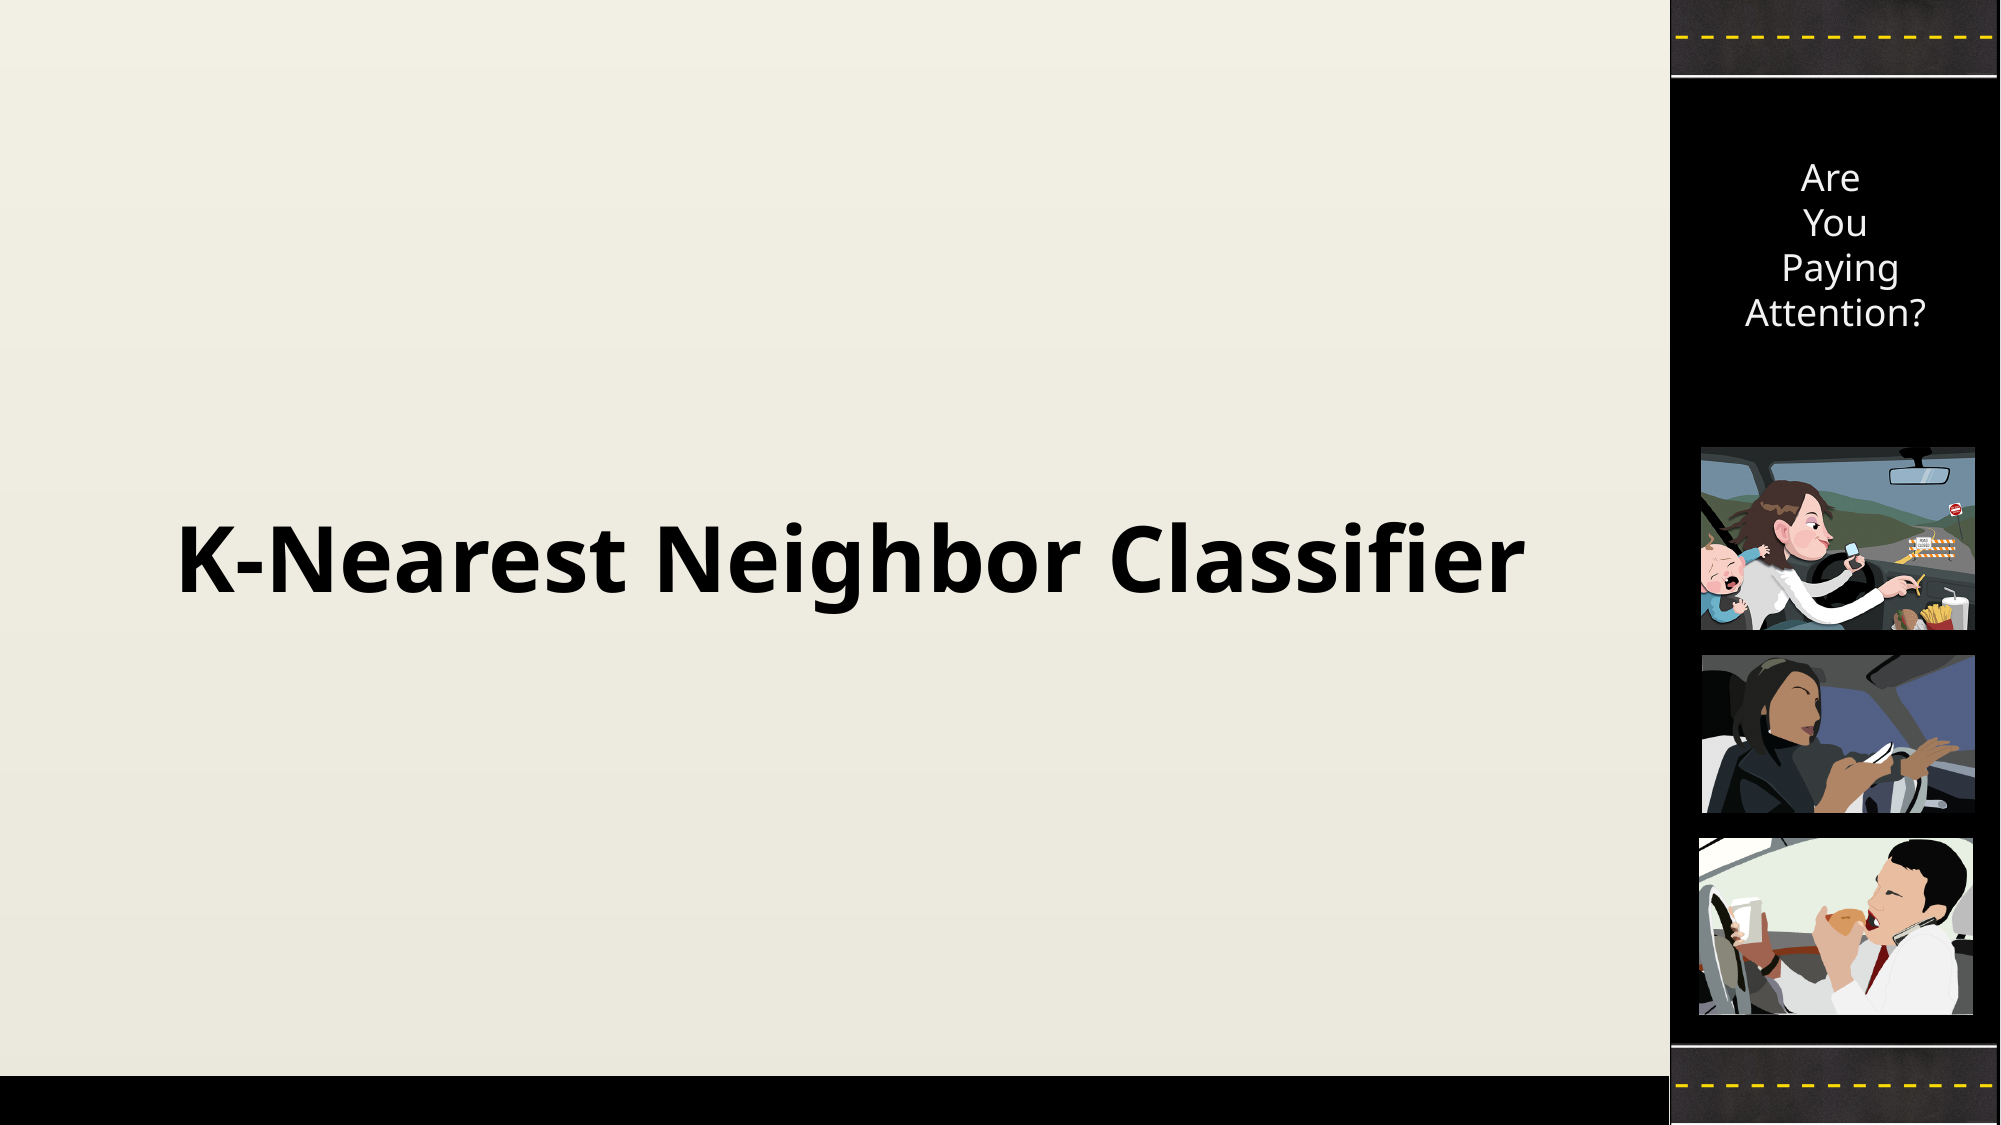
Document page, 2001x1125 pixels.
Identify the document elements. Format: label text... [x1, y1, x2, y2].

picture [1671, 0, 1997, 79]
picture [1671, 1043, 1997, 1125]
title K-Nearest Neighbor Classifier [108, 474, 1595, 651]
picture [1699, 838, 1973, 1015]
picture [1702, 655, 1975, 813]
picture [1701, 447, 1975, 630]
